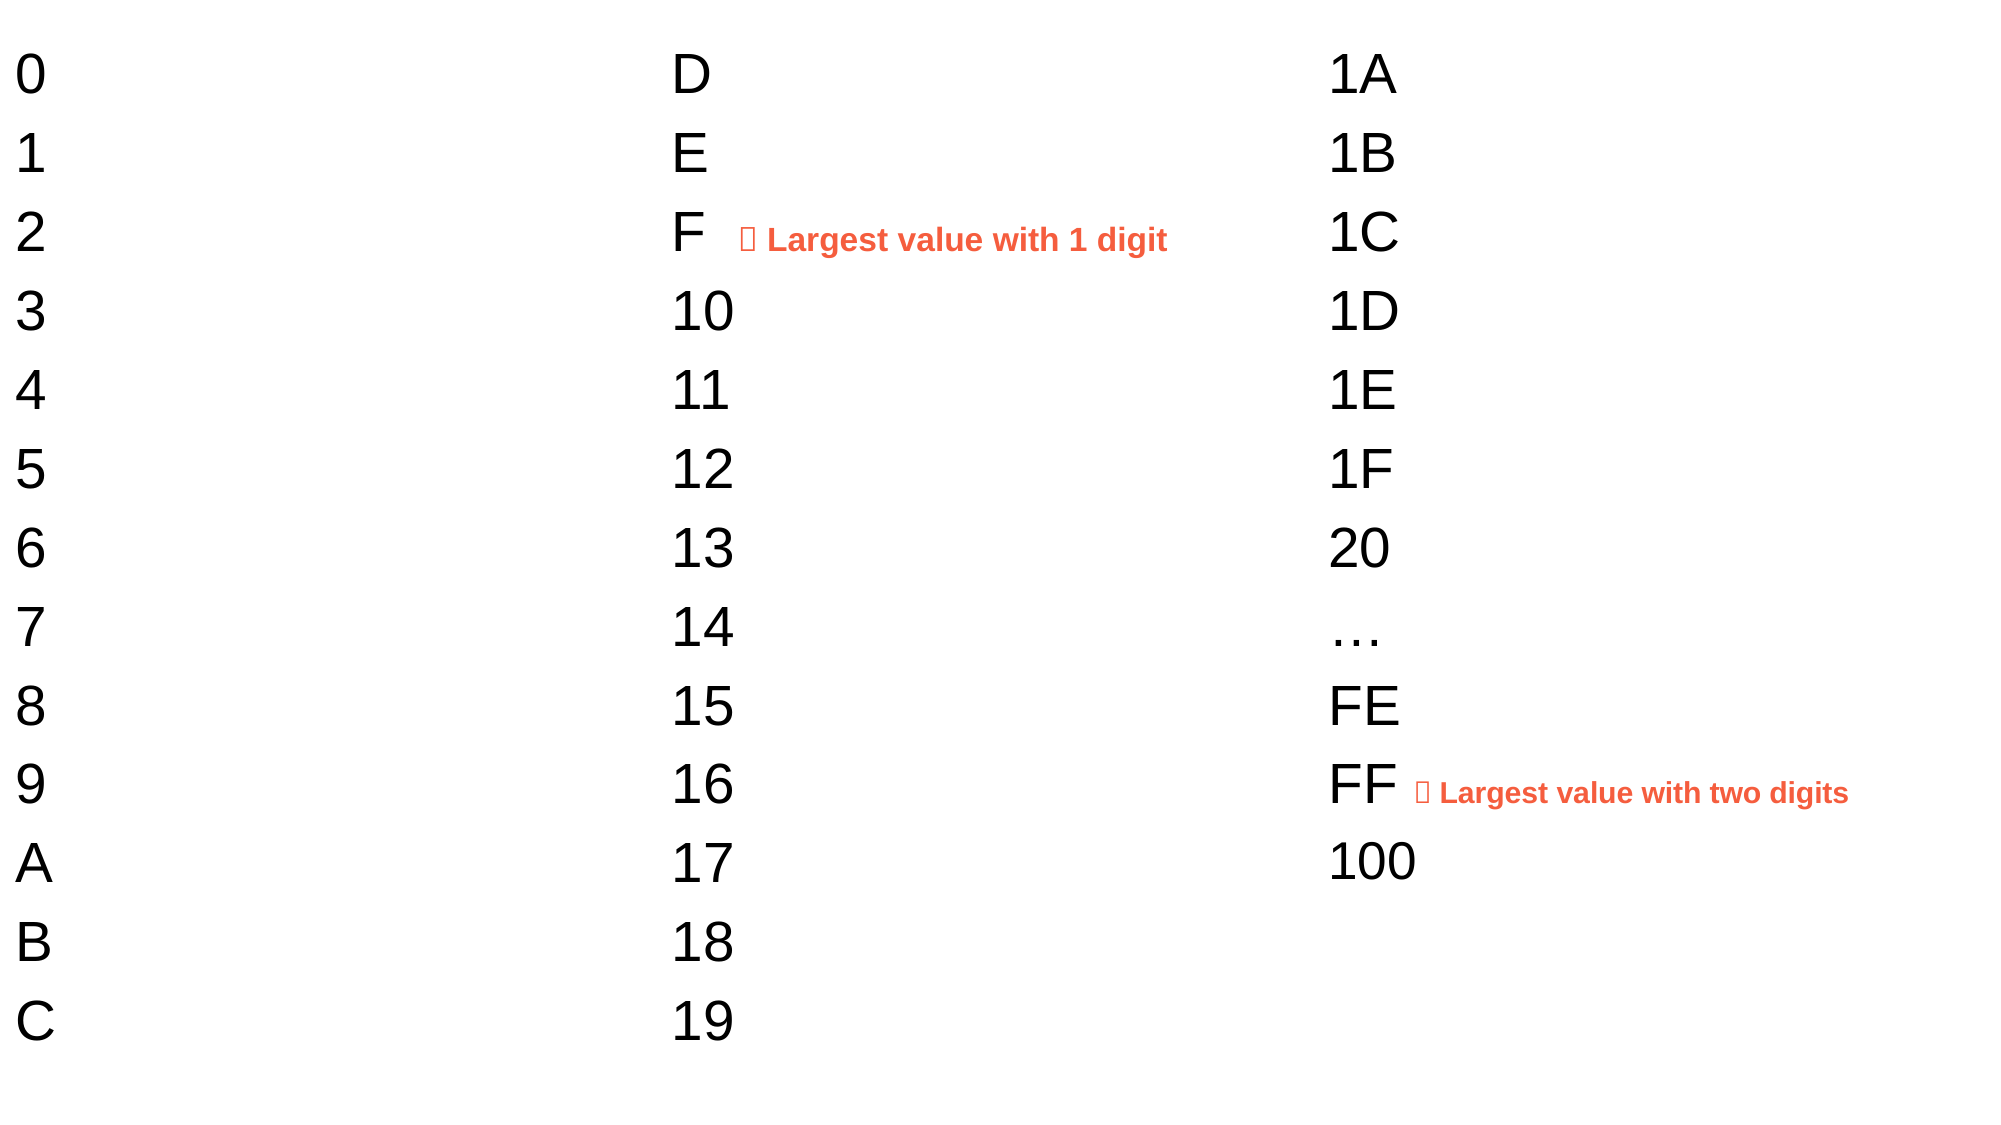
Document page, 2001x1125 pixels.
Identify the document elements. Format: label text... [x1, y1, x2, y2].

list 0 1 2 3 4 5 6 7 8 9 A B C D E F  Largest value with 1 digit 10 11 12 13 14 15 16 17 18 19 1A 1B 1C 1D 1E 1F 20 … FE FF  Largest value with two digits 100 [0, 37, 2000, 1066]
